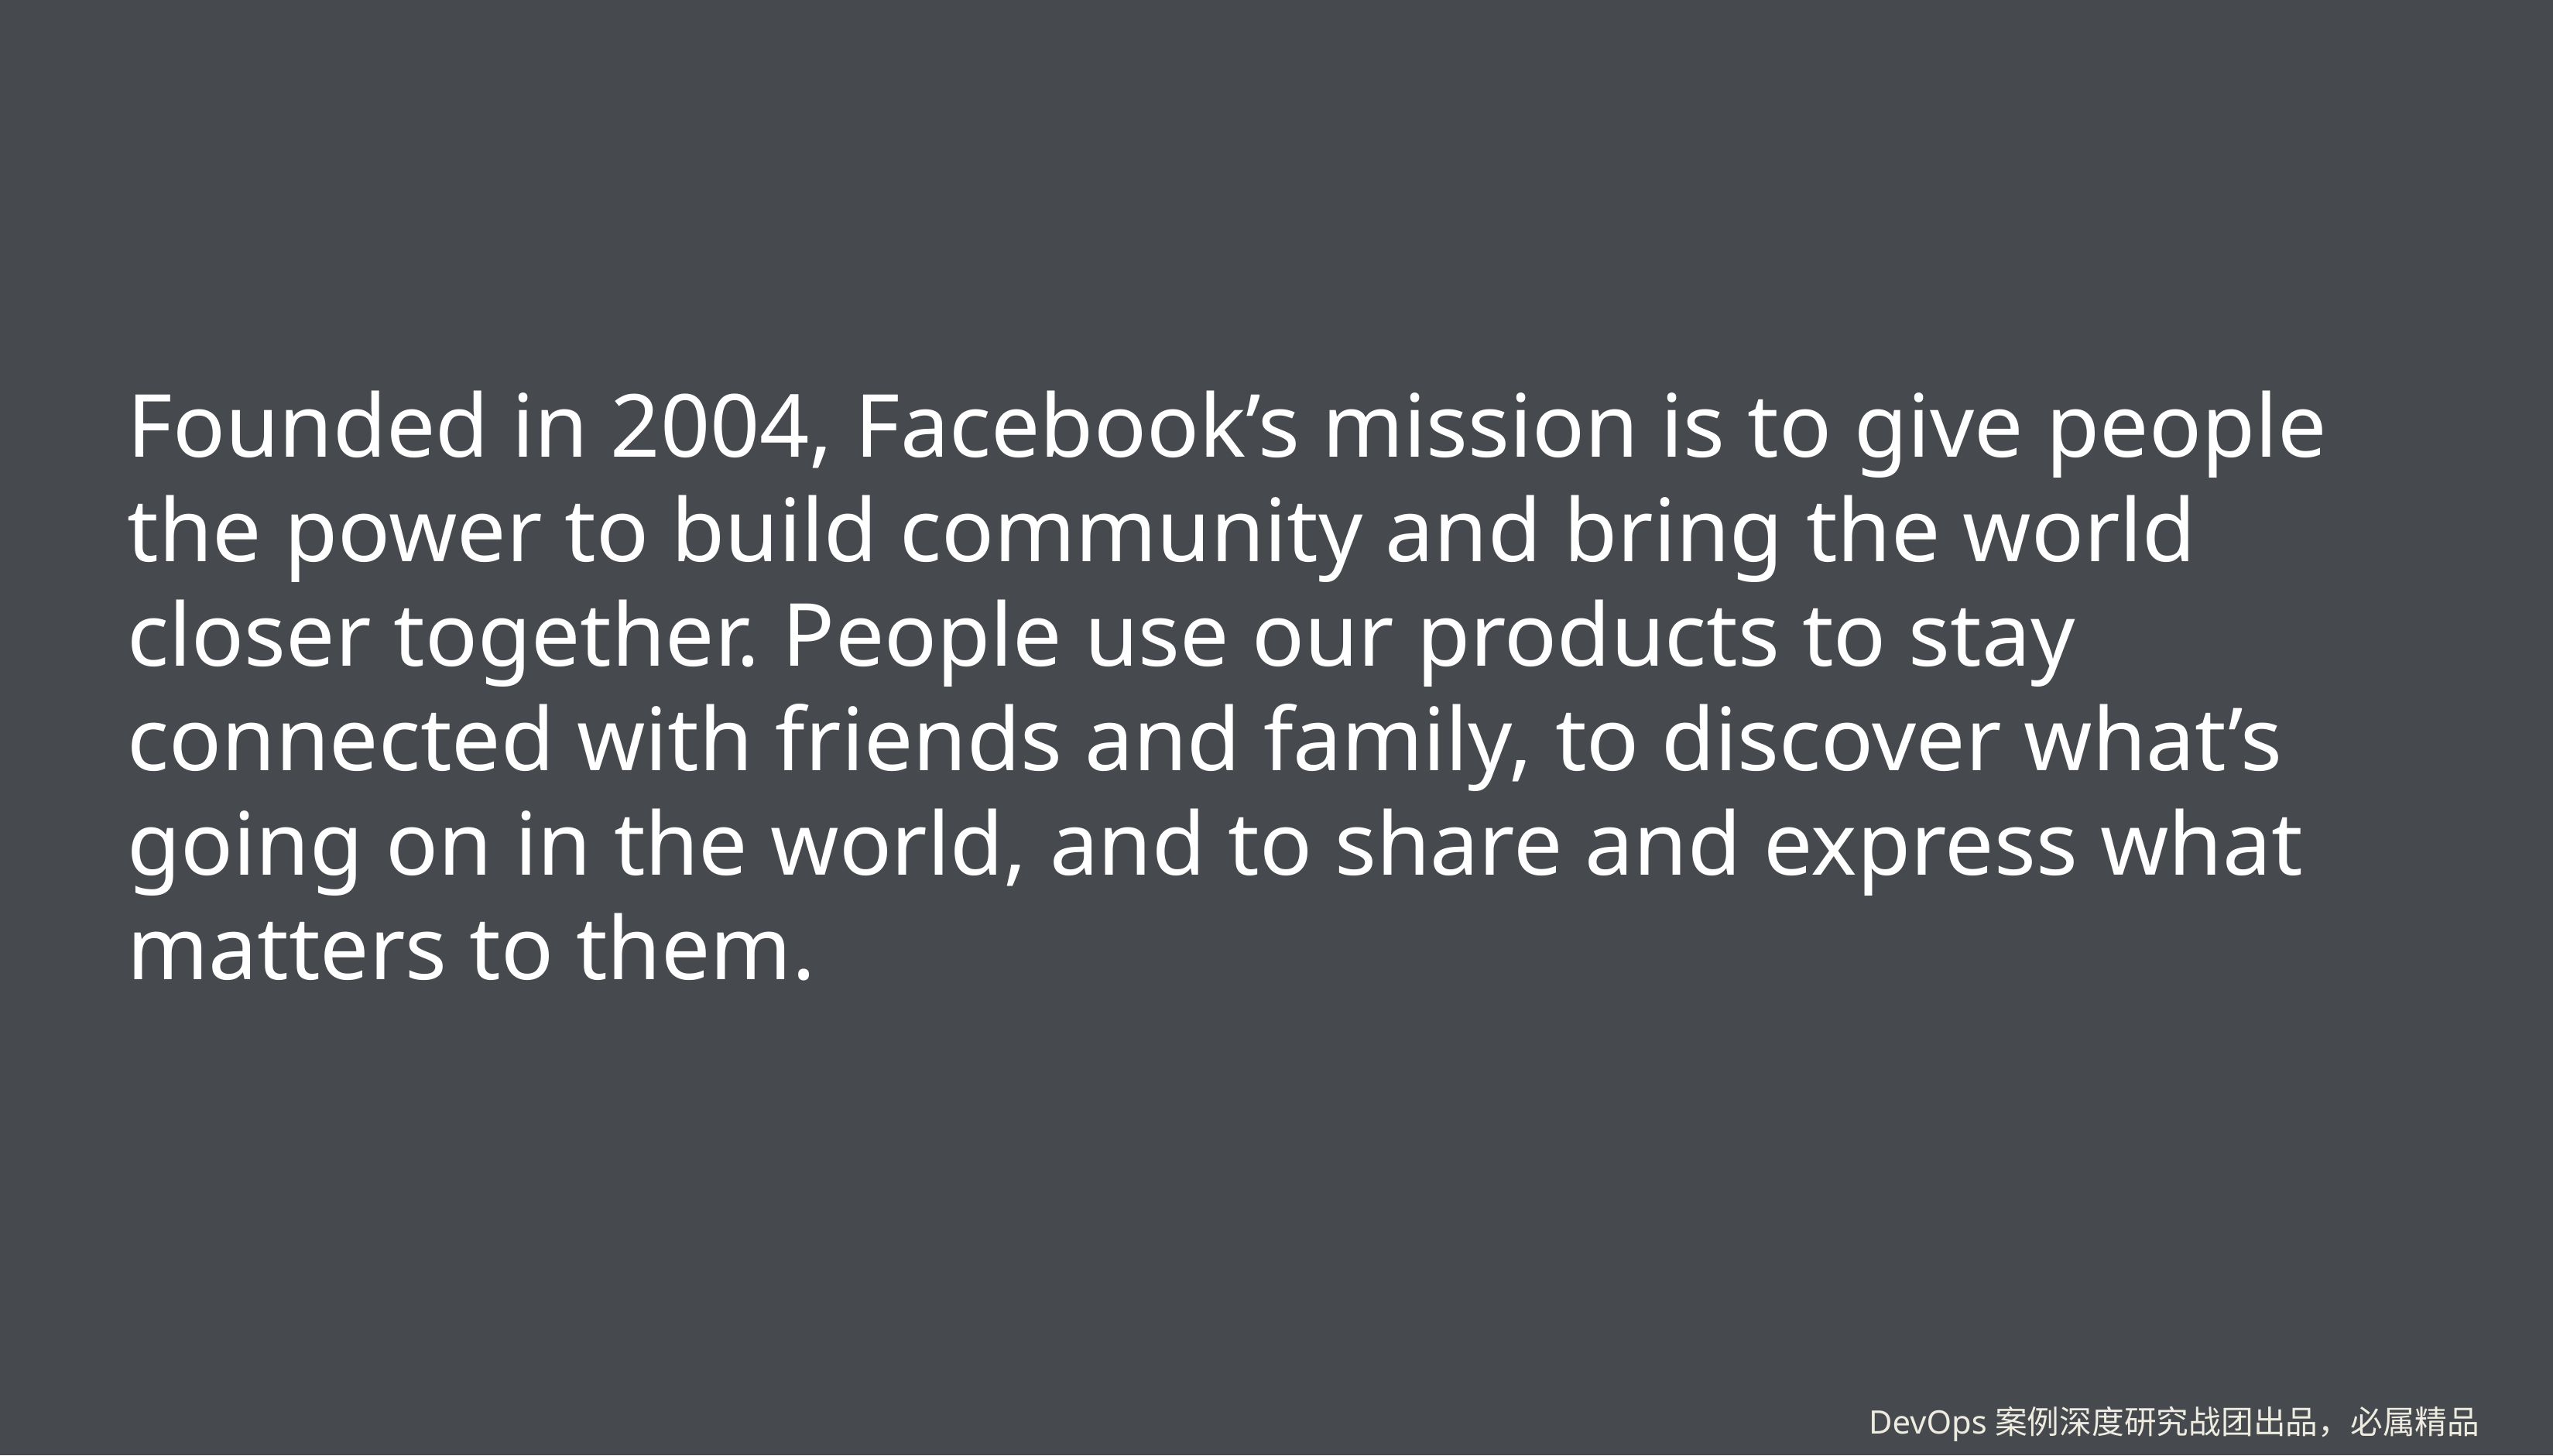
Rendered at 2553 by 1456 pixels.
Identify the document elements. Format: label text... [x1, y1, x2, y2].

list Founded in 2004, Facebook’s mission is to give people the power to build community and bring the world closer together. People use our products to stay connected with friends and family, to discover what’s going on in the world, and to share and express what matters to them. [127, 369, 2425, 1003]
